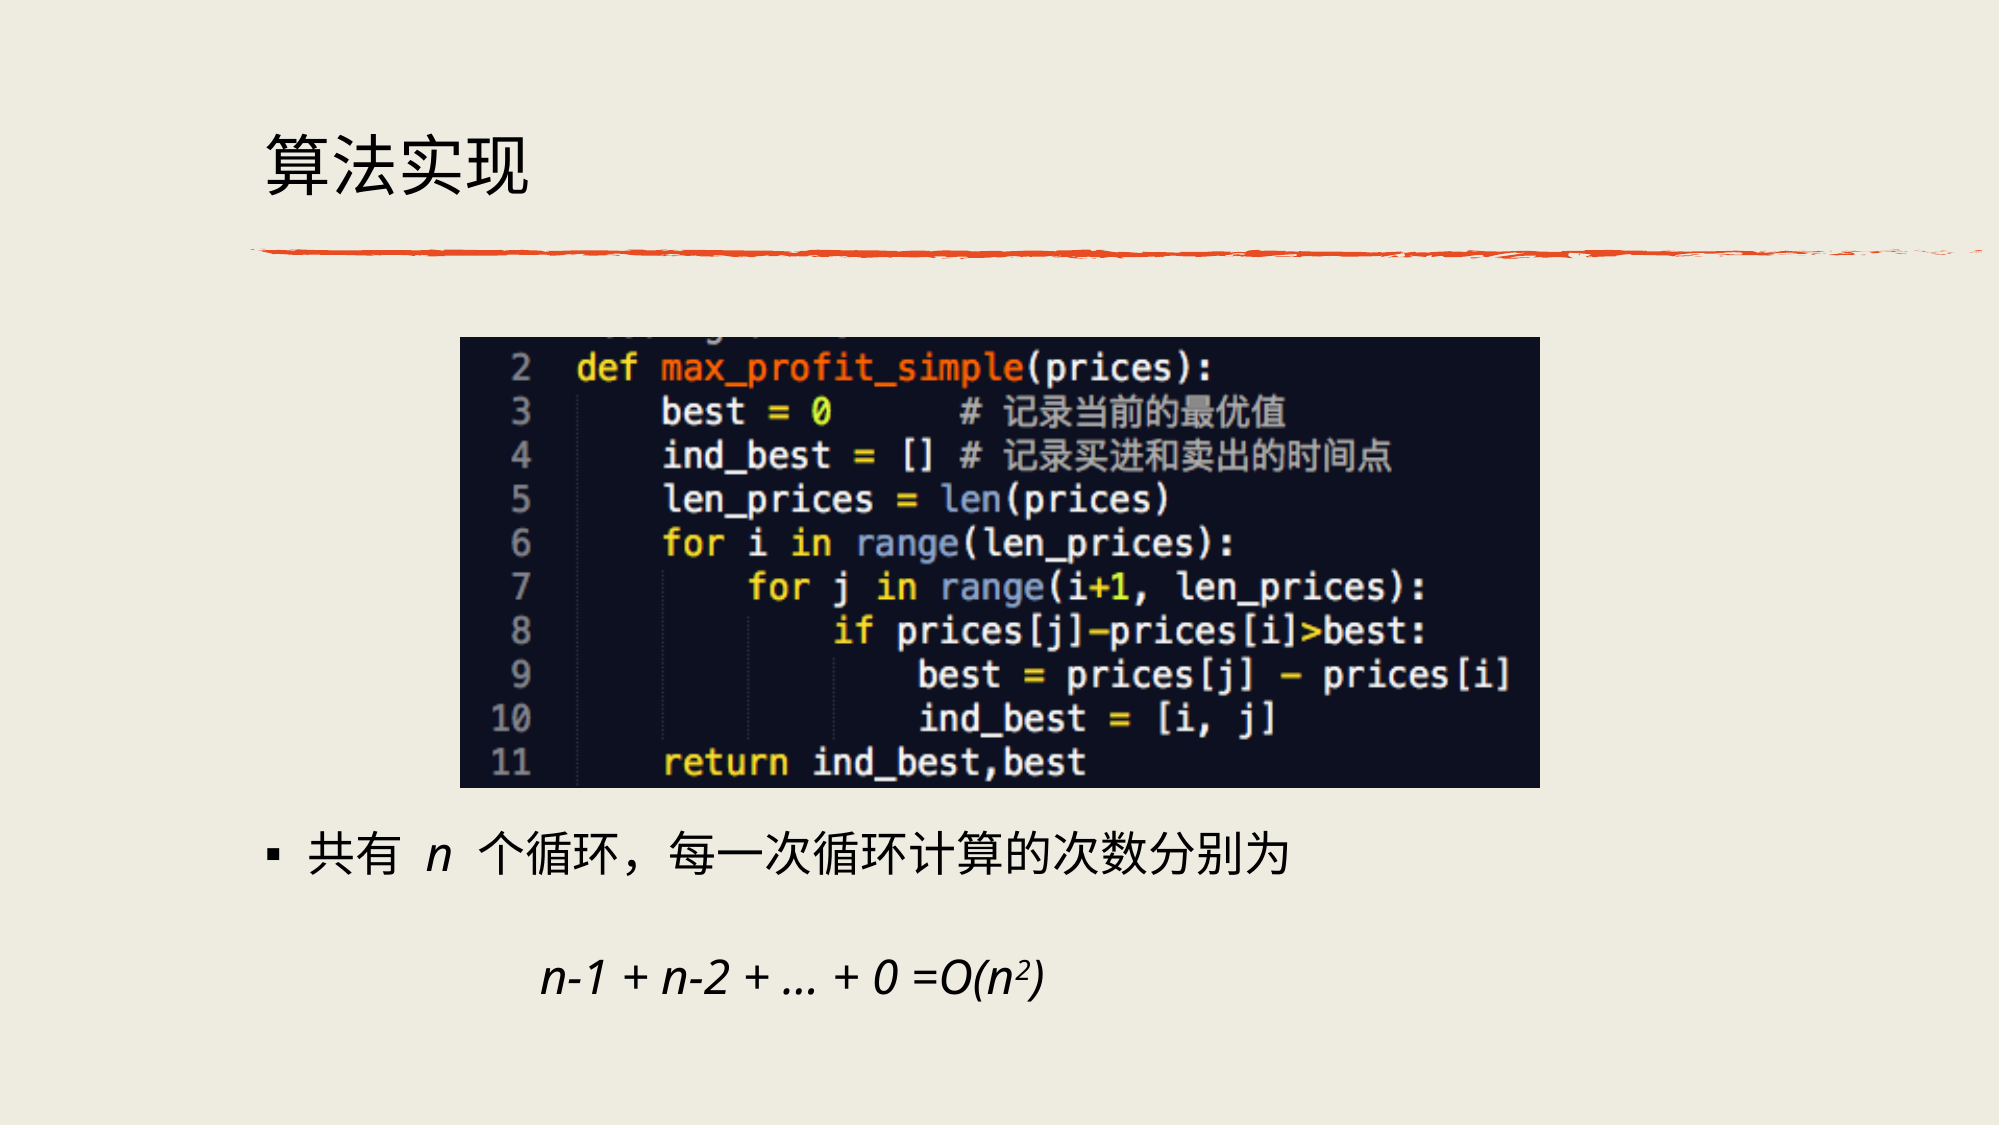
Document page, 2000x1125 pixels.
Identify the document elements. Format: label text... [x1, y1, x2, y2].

picture [460, 337, 1540, 788]
list 共有 n 个循环，每一次循环计算的次数分别为 n-1 + n-2 + … + 0 =O(n2) [249, 787, 1750, 1013]
title 算法实现 [249, 45, 1750, 213]
